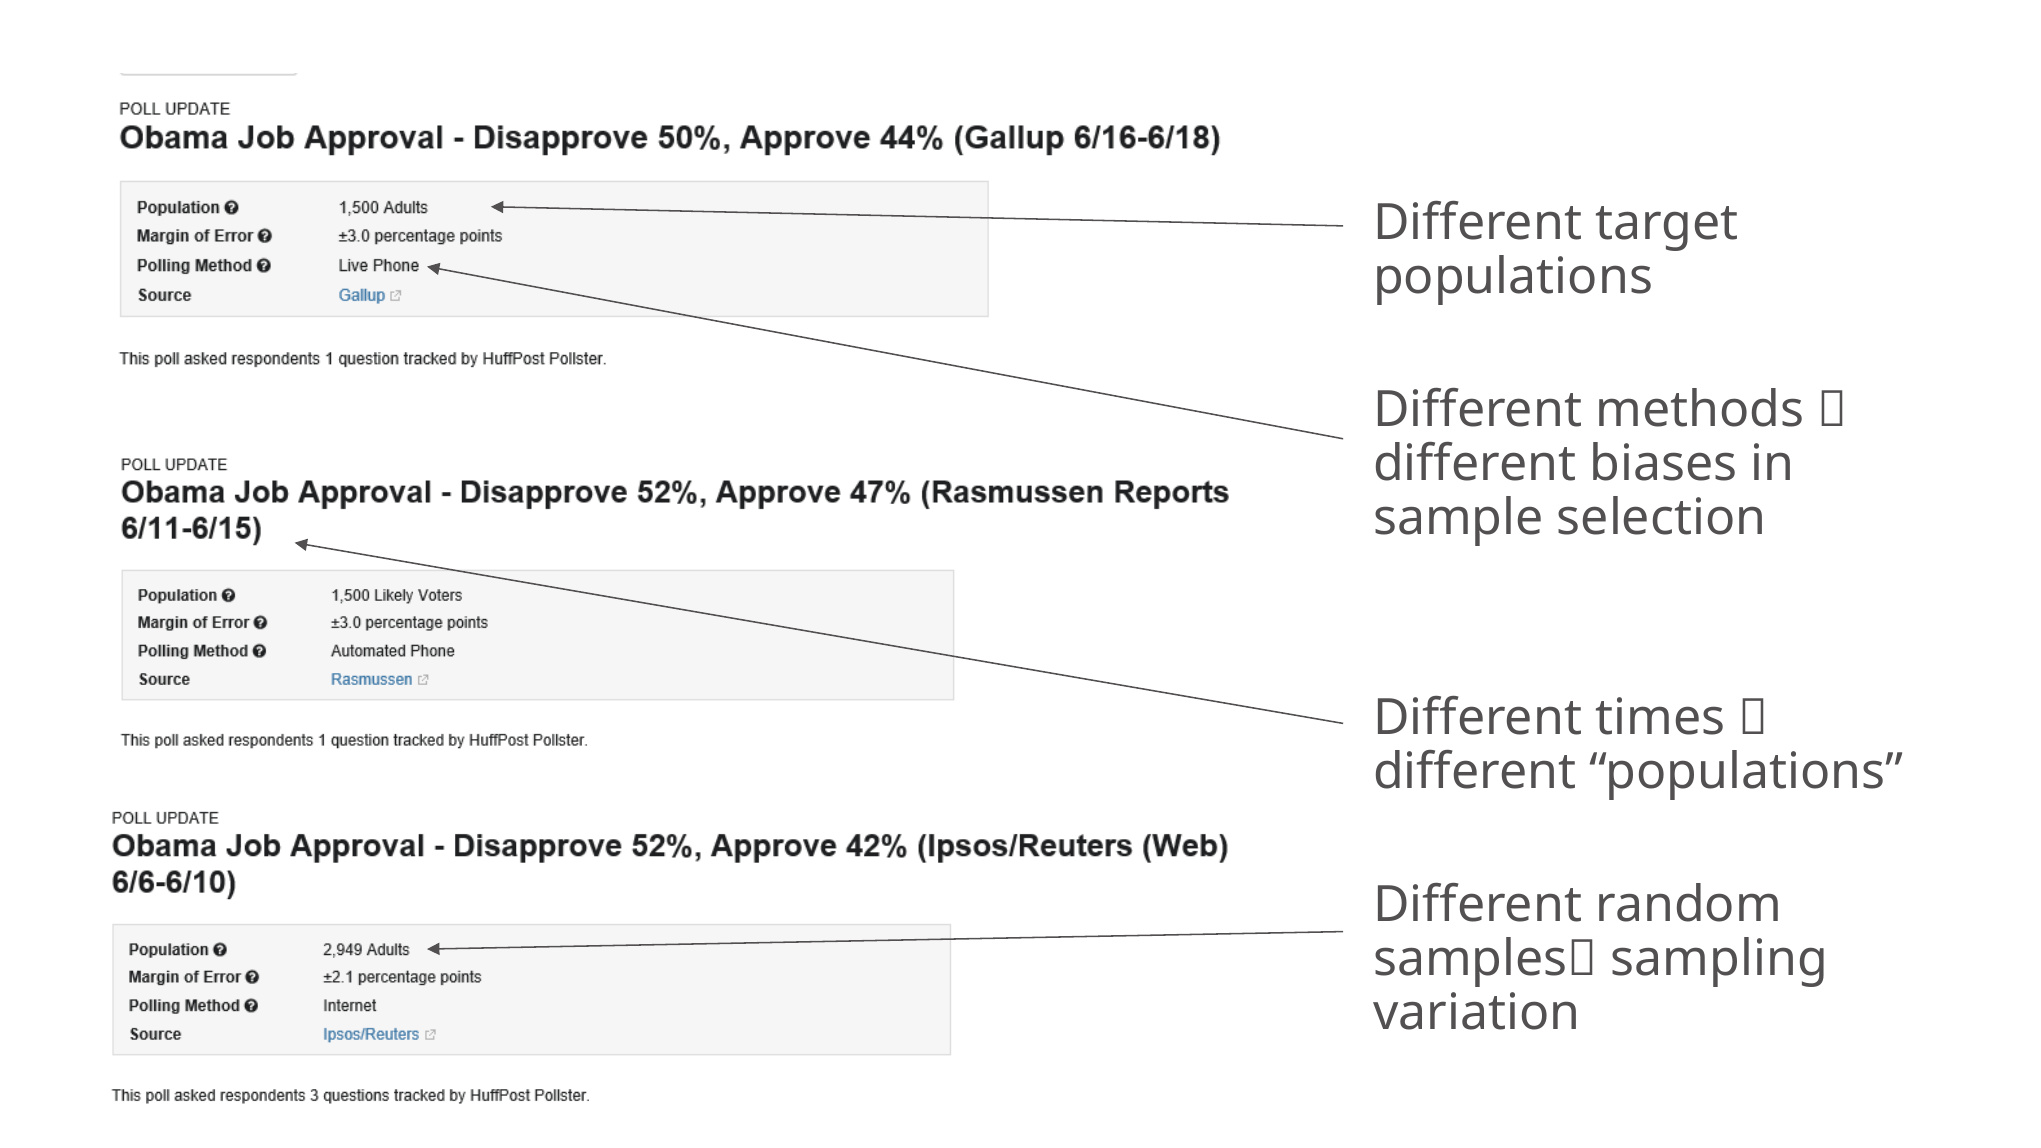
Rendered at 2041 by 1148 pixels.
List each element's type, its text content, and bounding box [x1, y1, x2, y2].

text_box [426, 931, 1344, 950]
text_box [294, 542, 1344, 724]
picture [65, 438, 1287, 760]
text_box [426, 266, 1344, 439]
picture [58, 802, 1294, 1131]
text_box Different target populations Different methods  different biases in sample selection Different times  different “populations” Different random samples sampling variation [1343, 172, 1962, 1064]
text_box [490, 206, 1344, 227]
picture [65, 73, 1258, 378]
